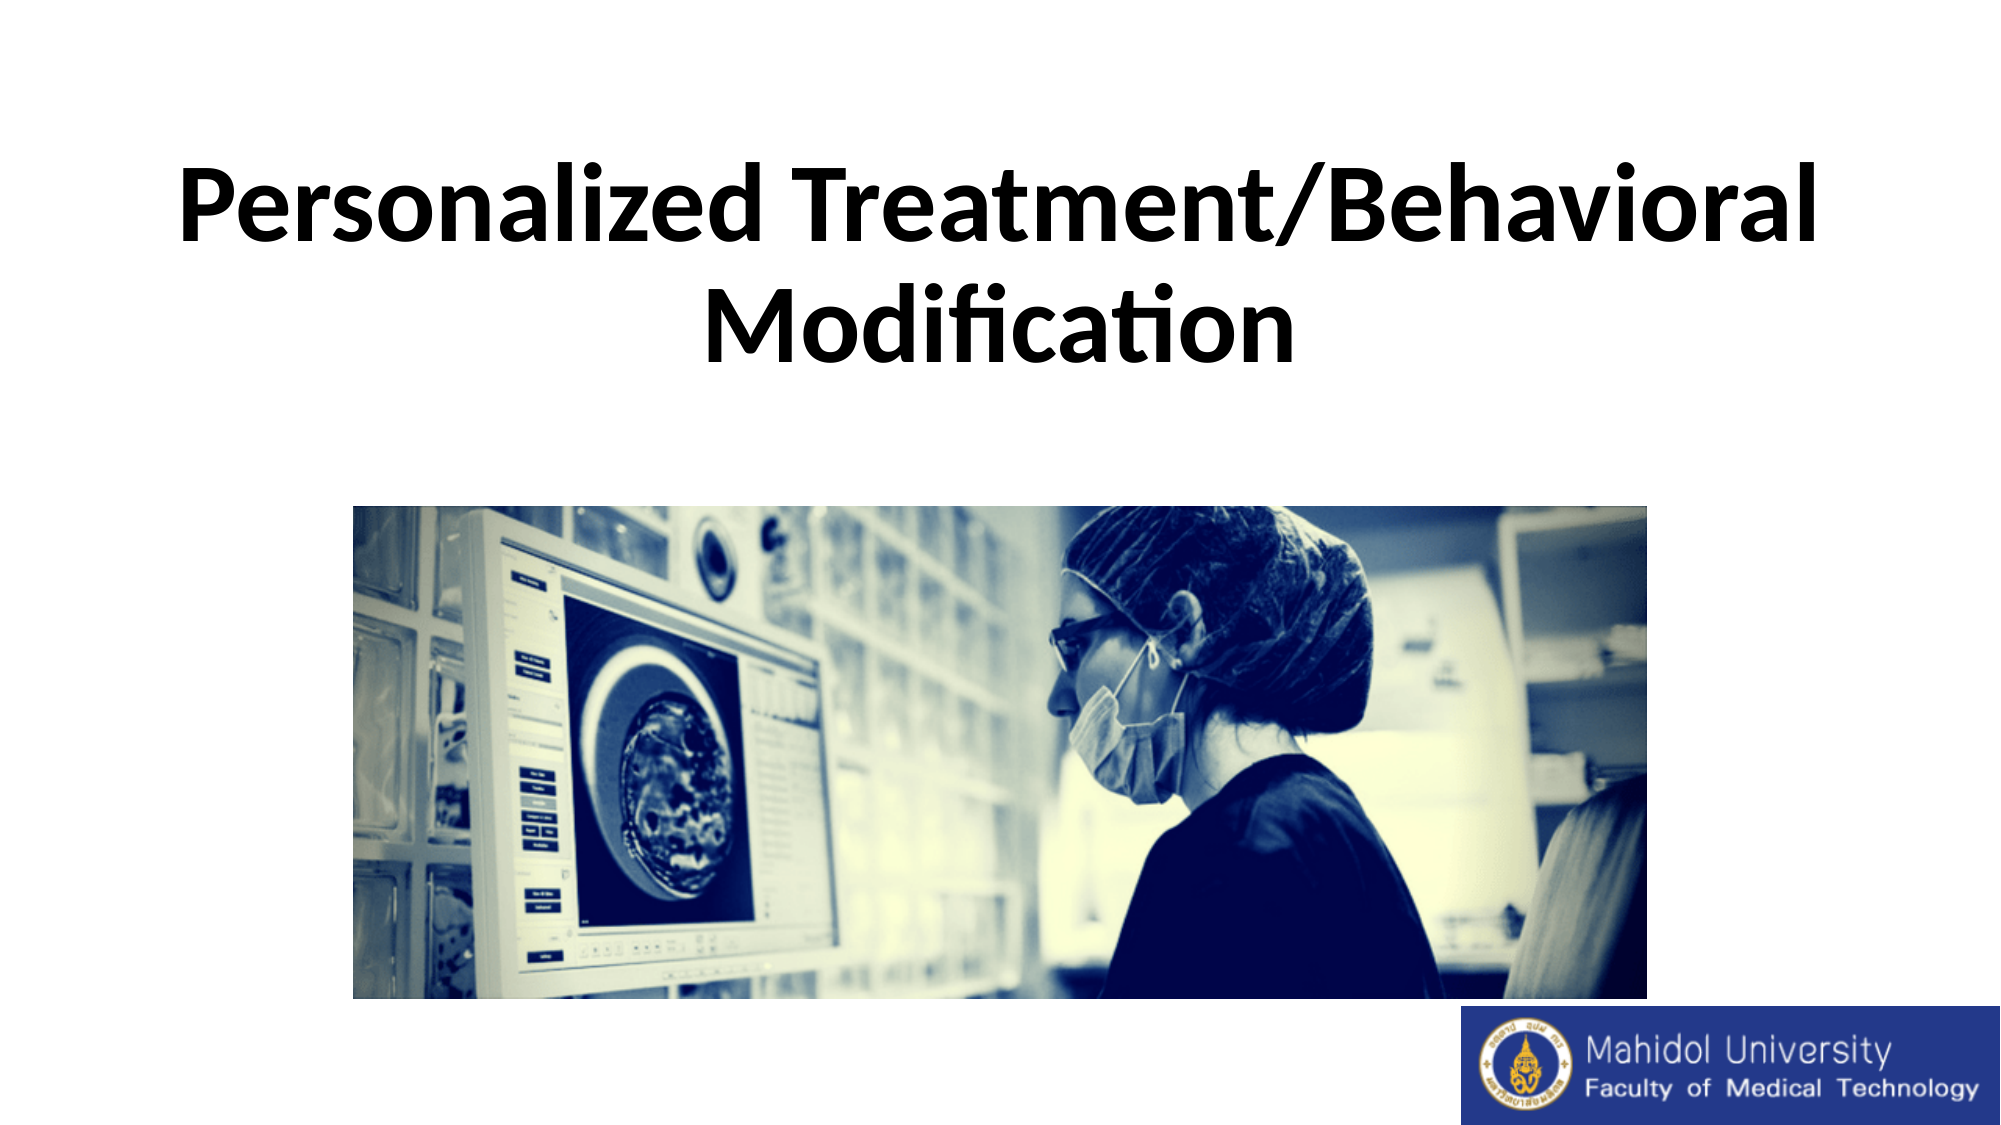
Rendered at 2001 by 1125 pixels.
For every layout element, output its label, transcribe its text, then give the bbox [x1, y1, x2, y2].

picture [353, 506, 1647, 999]
picture [1461, 1006, 2000, 1125]
list Personalized Treatment/Behavioral Modification [137, 136, 1863, 507]
